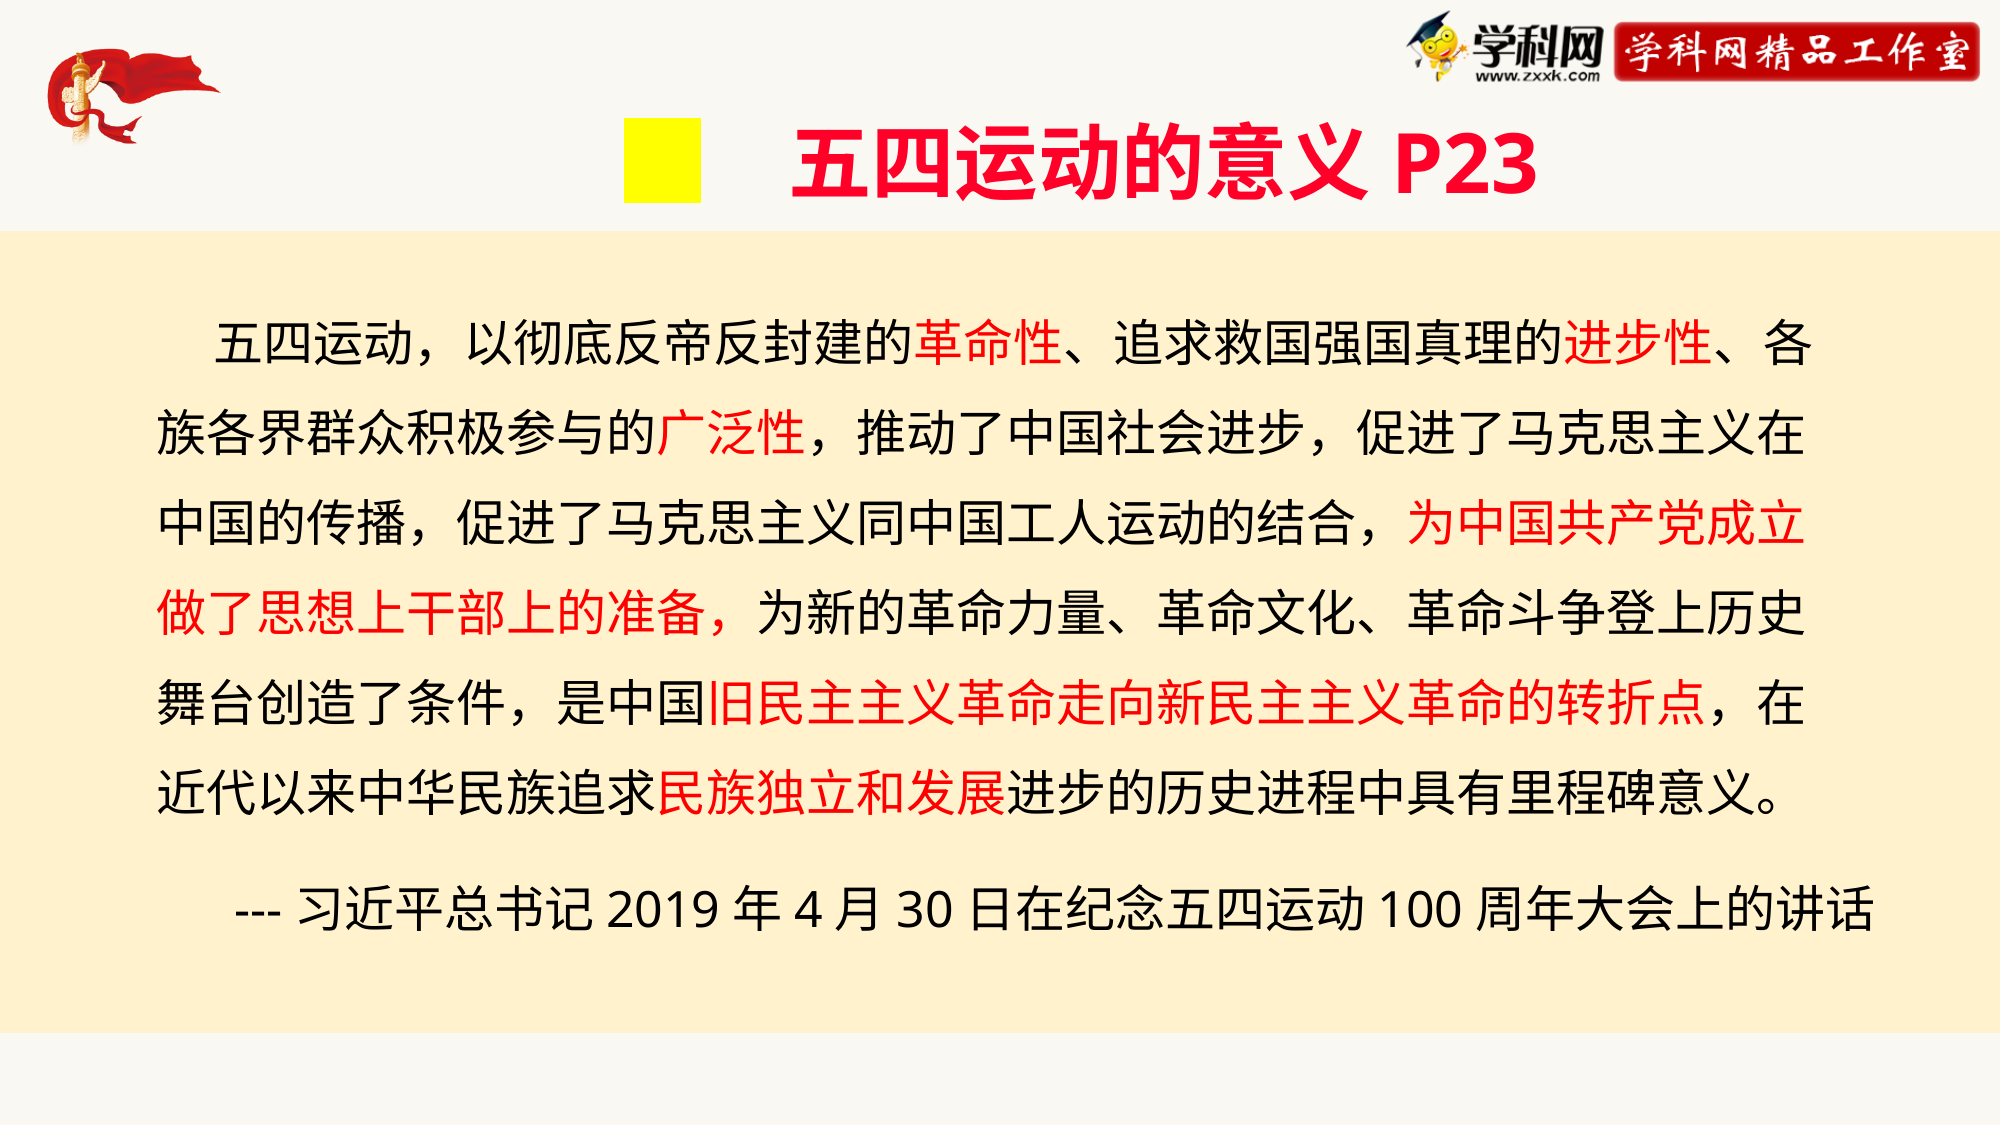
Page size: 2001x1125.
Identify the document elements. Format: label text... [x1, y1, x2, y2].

text_box [0, 231, 2000, 1033]
text_box ---习近平总书记2019年4月30日在纪念五四运动100周年大会上的讲话 [206, 870, 1890, 945]
picture [0, 0, 2001, 1125]
text_box 五四运动的意义P23 [773, 102, 1554, 218]
text_box 五四运动，以彻底反帝反封建的革命性、追求救国强国真理的进步性、各族各界群众积极参与的广泛性，推动了中国社会进步，促进了马克思主义在中国的传播，促进了马克思主义同中国工人运动的结合，为中国共产党成立做了思想上干部上的准备，为新的革命力量、革命文化、革命斗争登上历史舞台创造了条件，是中国旧民主主义革命走向新民主主义革命的转折点，在近代以来中华民族追求民族独立和发展进步的历史进程中具有里程碑意义。 [141, 273, 1859, 829]
text_box [624, 118, 701, 203]
